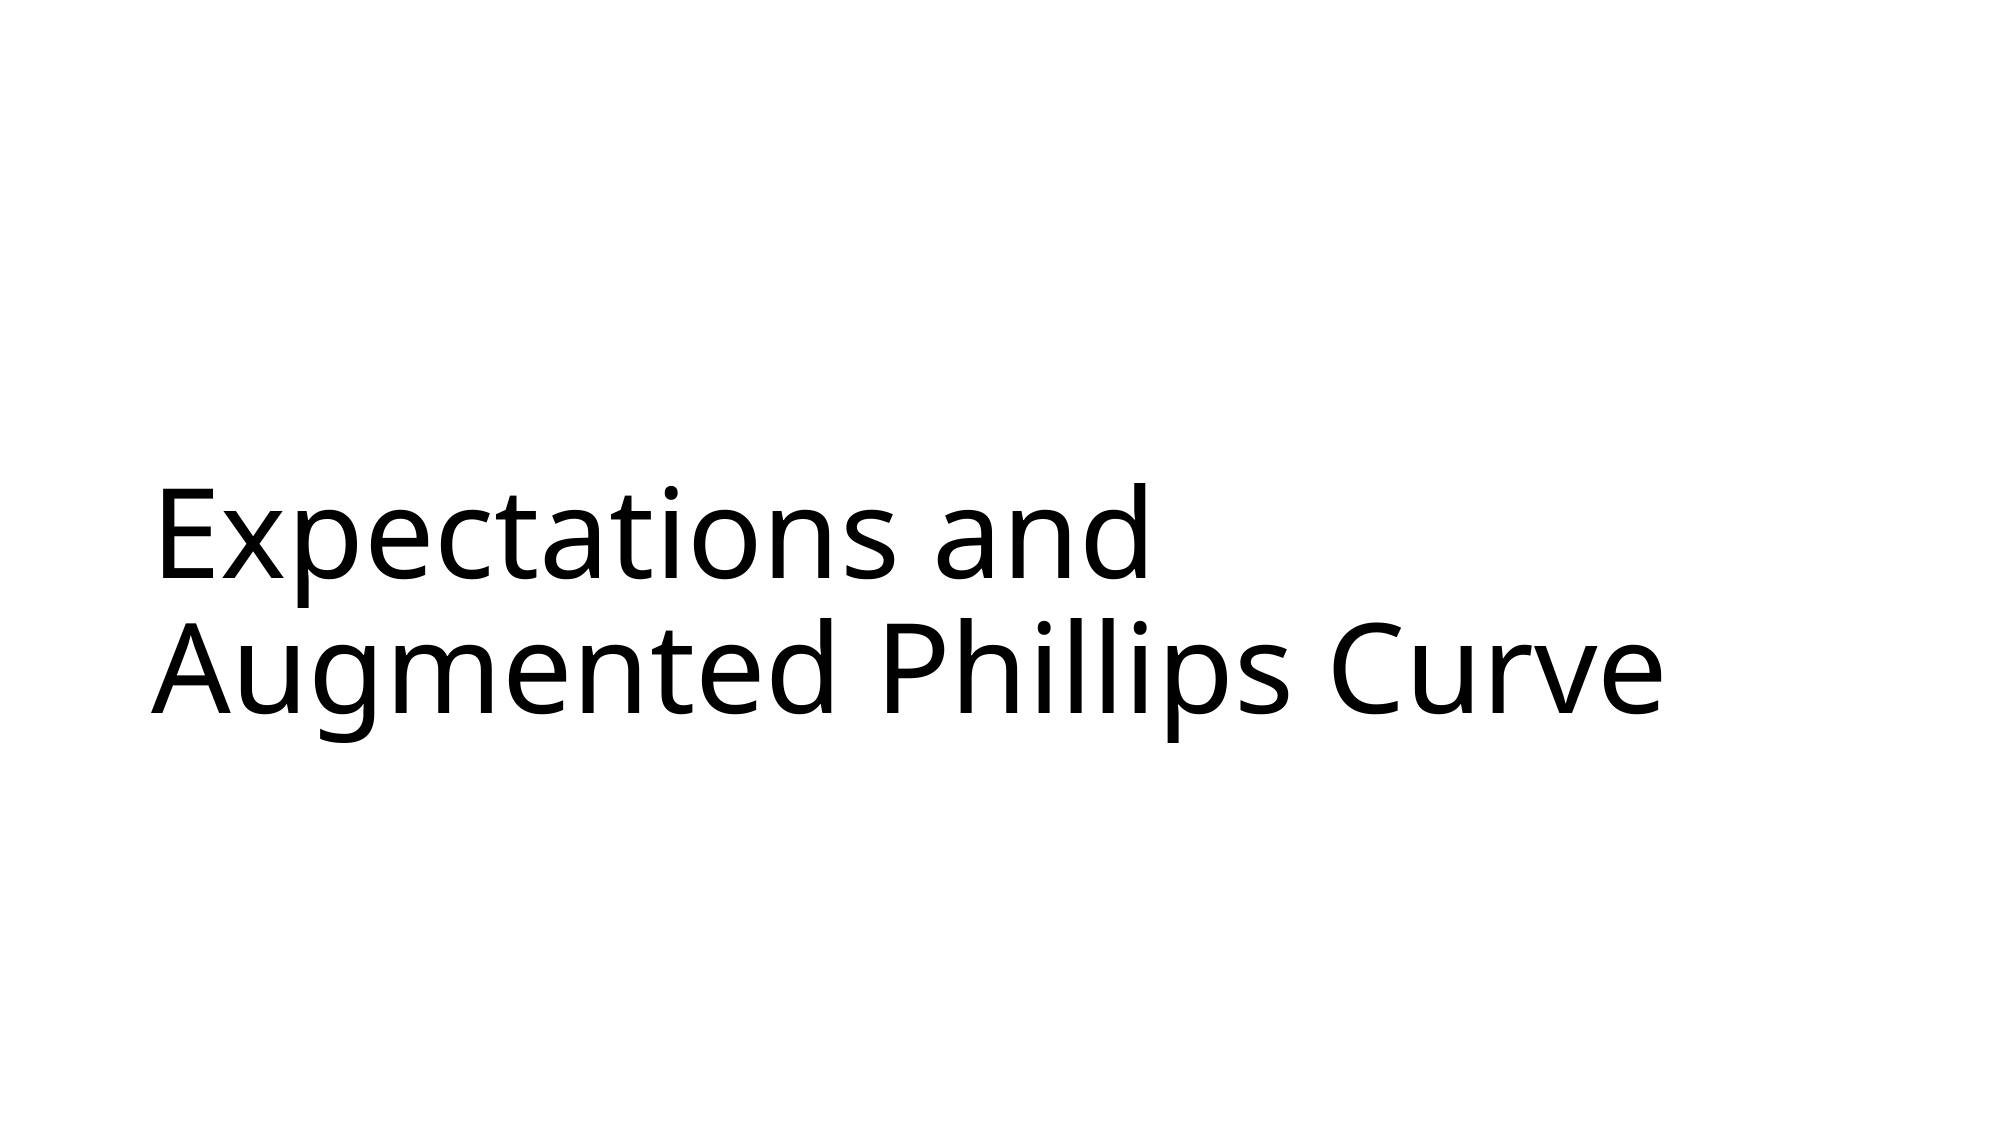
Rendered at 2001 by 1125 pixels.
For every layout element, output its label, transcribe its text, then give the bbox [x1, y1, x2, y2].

title Expectations and Augmented Phillips Curve [136, 280, 1862, 749]
